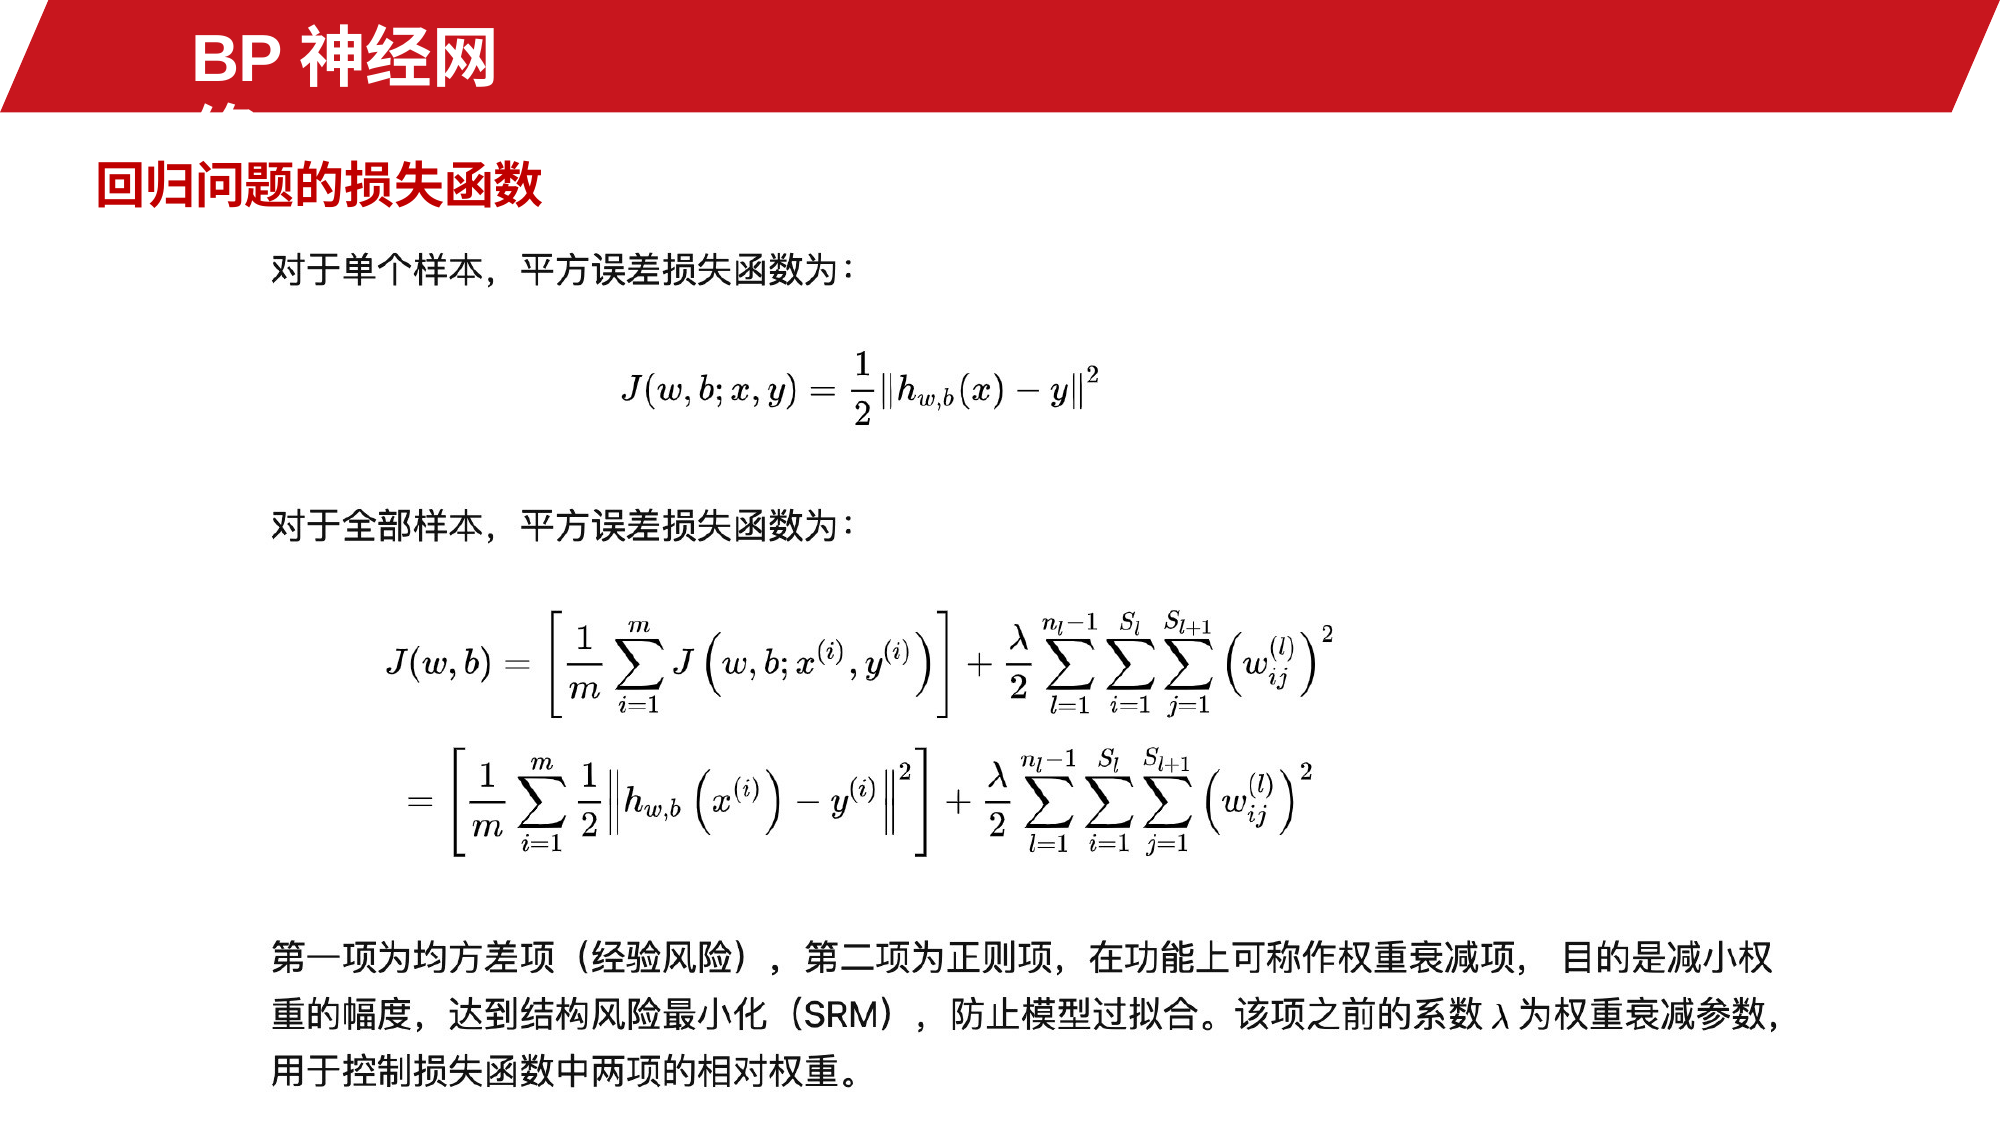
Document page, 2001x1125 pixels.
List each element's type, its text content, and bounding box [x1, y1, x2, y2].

picture [265, 246, 1780, 1093]
text_box 回归问题的损失函数 [93, 150, 548, 213]
text_box BP神经网络 [189, 12, 553, 175]
